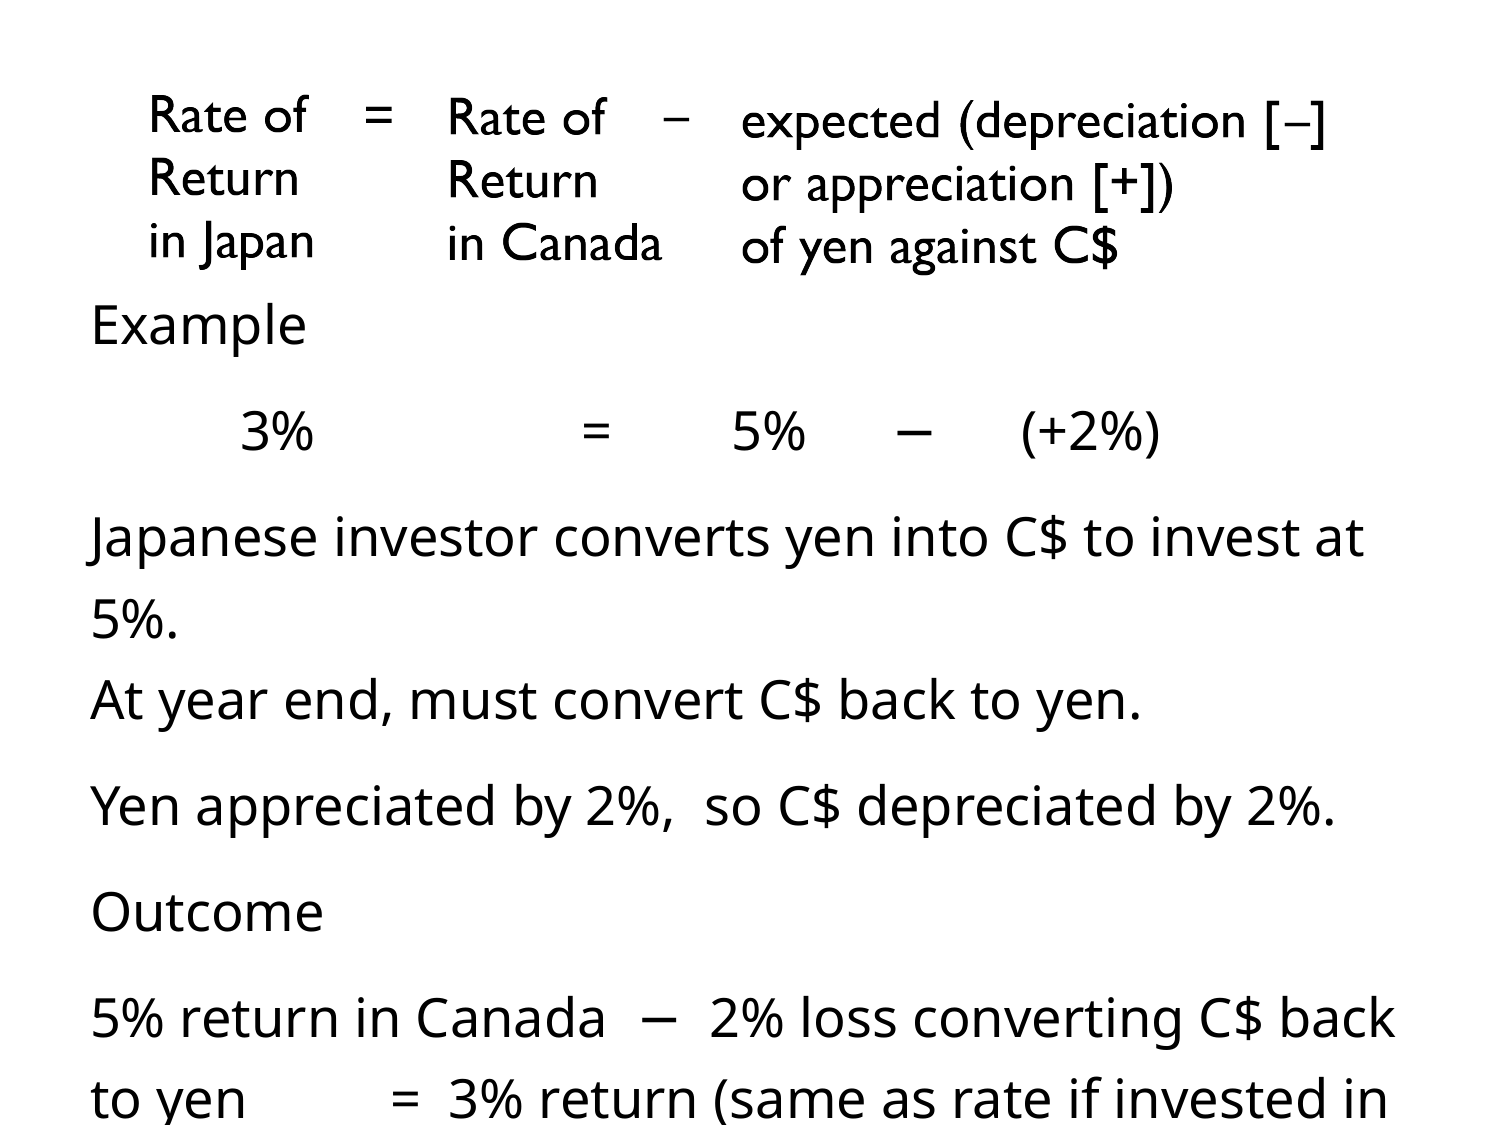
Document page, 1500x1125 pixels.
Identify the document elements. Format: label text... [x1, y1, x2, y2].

list Example 3% = 5% − (+2%) Japanese investor converts yen into C$ to invest at 5%. At year end, must convert C$ back to yen. Yen appreciated by 2%, so C$ depreciated by 2%. Outcome 5% return in Canada − 2% loss converting C$ back to yen = 3% return (same as rate if invested in Japan) [75, 70, 1414, 998]
picture [147, 86, 1344, 276]
